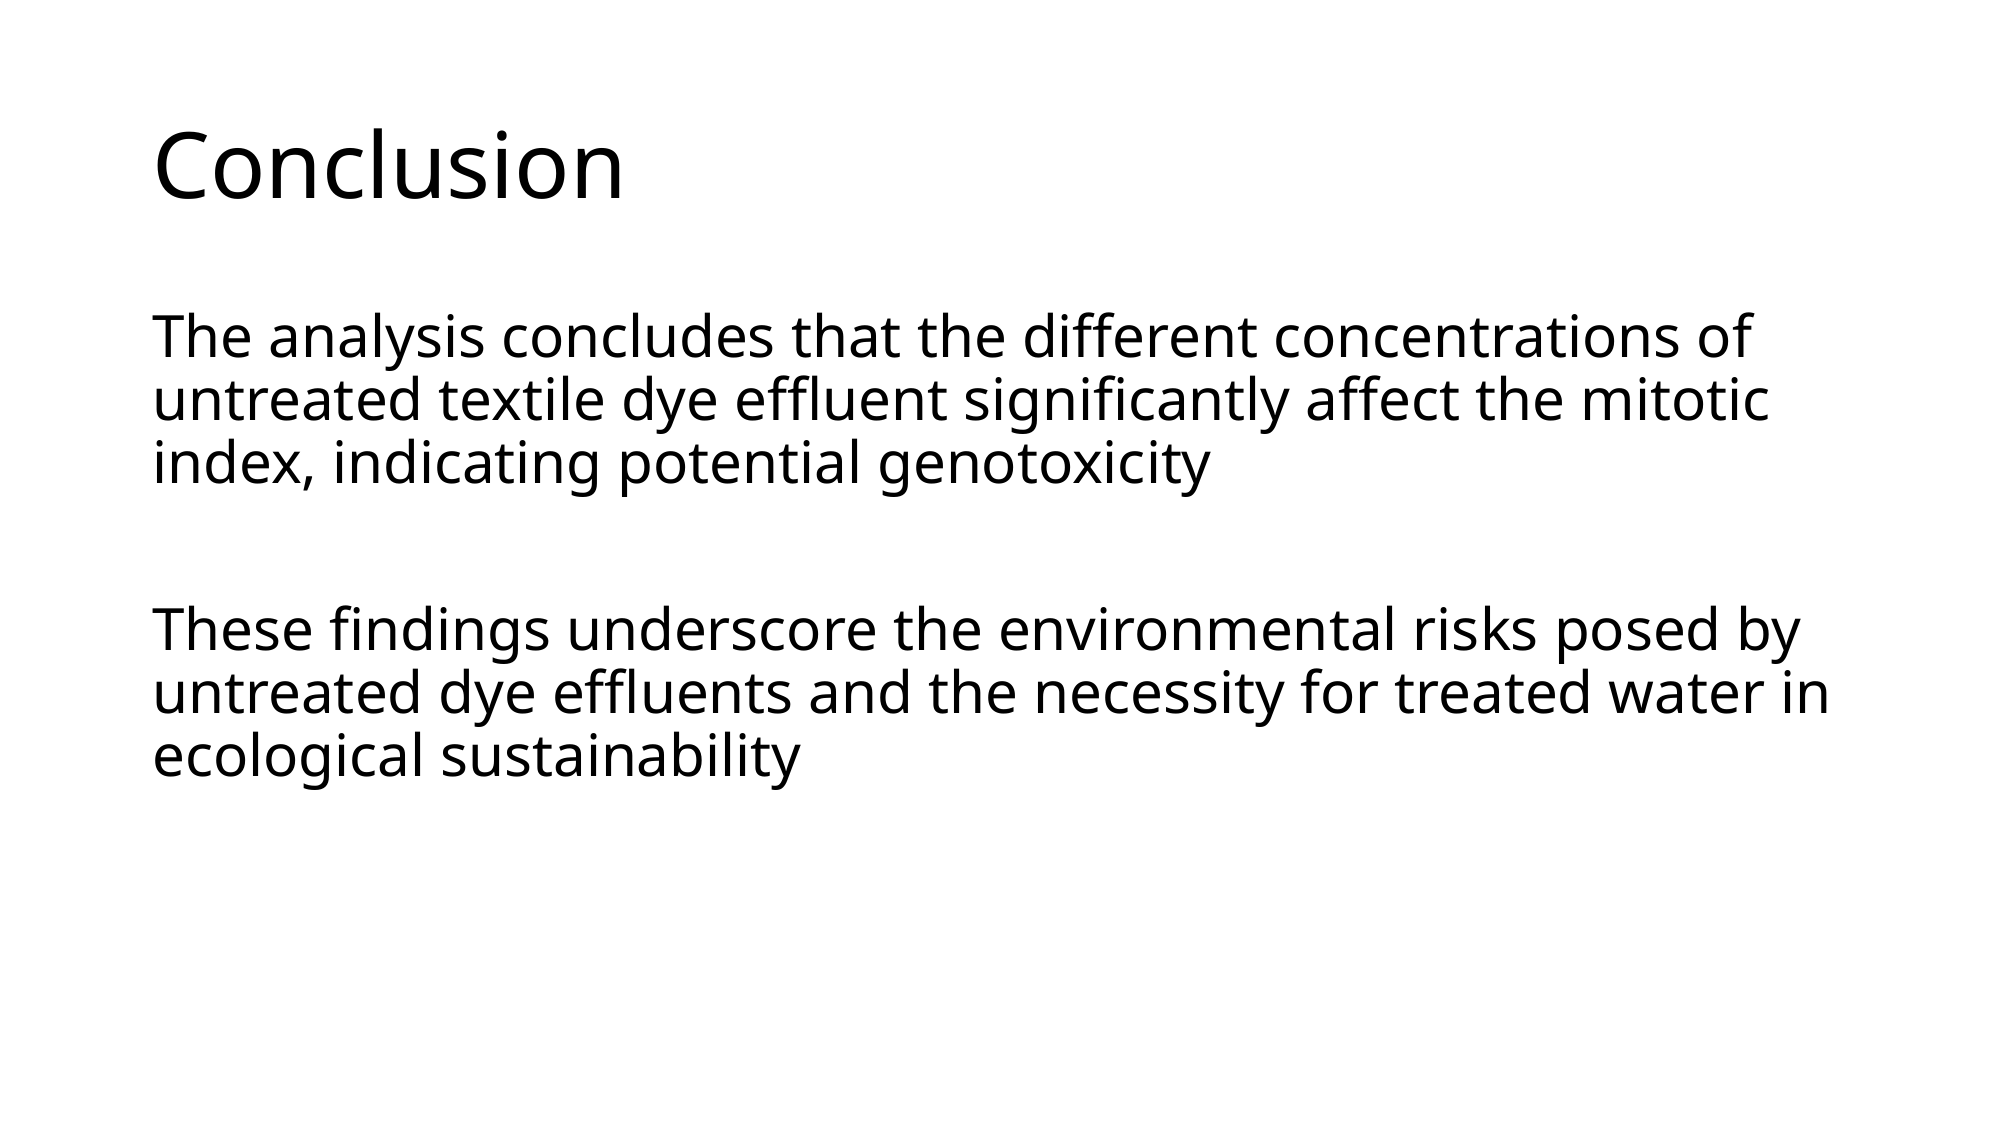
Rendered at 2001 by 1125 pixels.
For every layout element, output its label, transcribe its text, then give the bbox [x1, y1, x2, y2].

title Conclusion [137, 59, 1863, 278]
list The analysis concludes that the different concentrations of untreated textile dye effluent significantly affect the mitotic index, indicating potential genotoxicity These findings underscore the environmental risks posed by untreated dye effluents and the necessity for treated water in ecological sustainability [137, 299, 1863, 1014]
